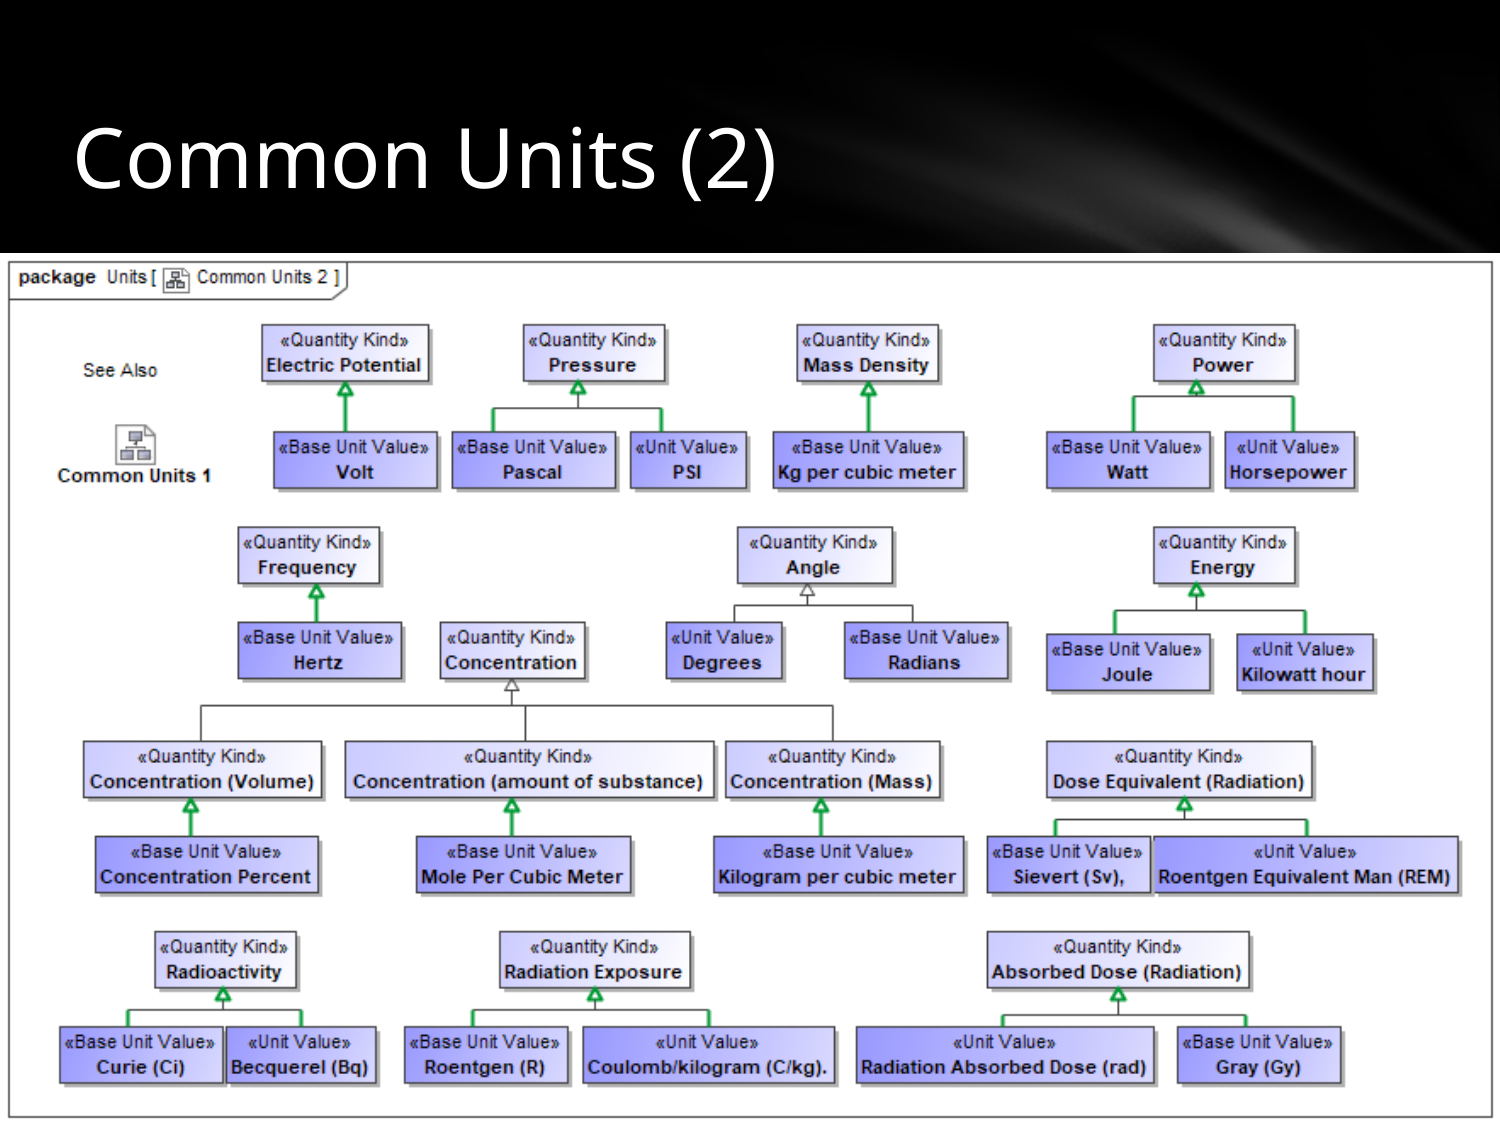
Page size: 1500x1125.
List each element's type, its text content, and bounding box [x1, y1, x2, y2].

title Common Units (2) [57, 37, 1318, 213]
picture [0, 253, 1500, 1125]
